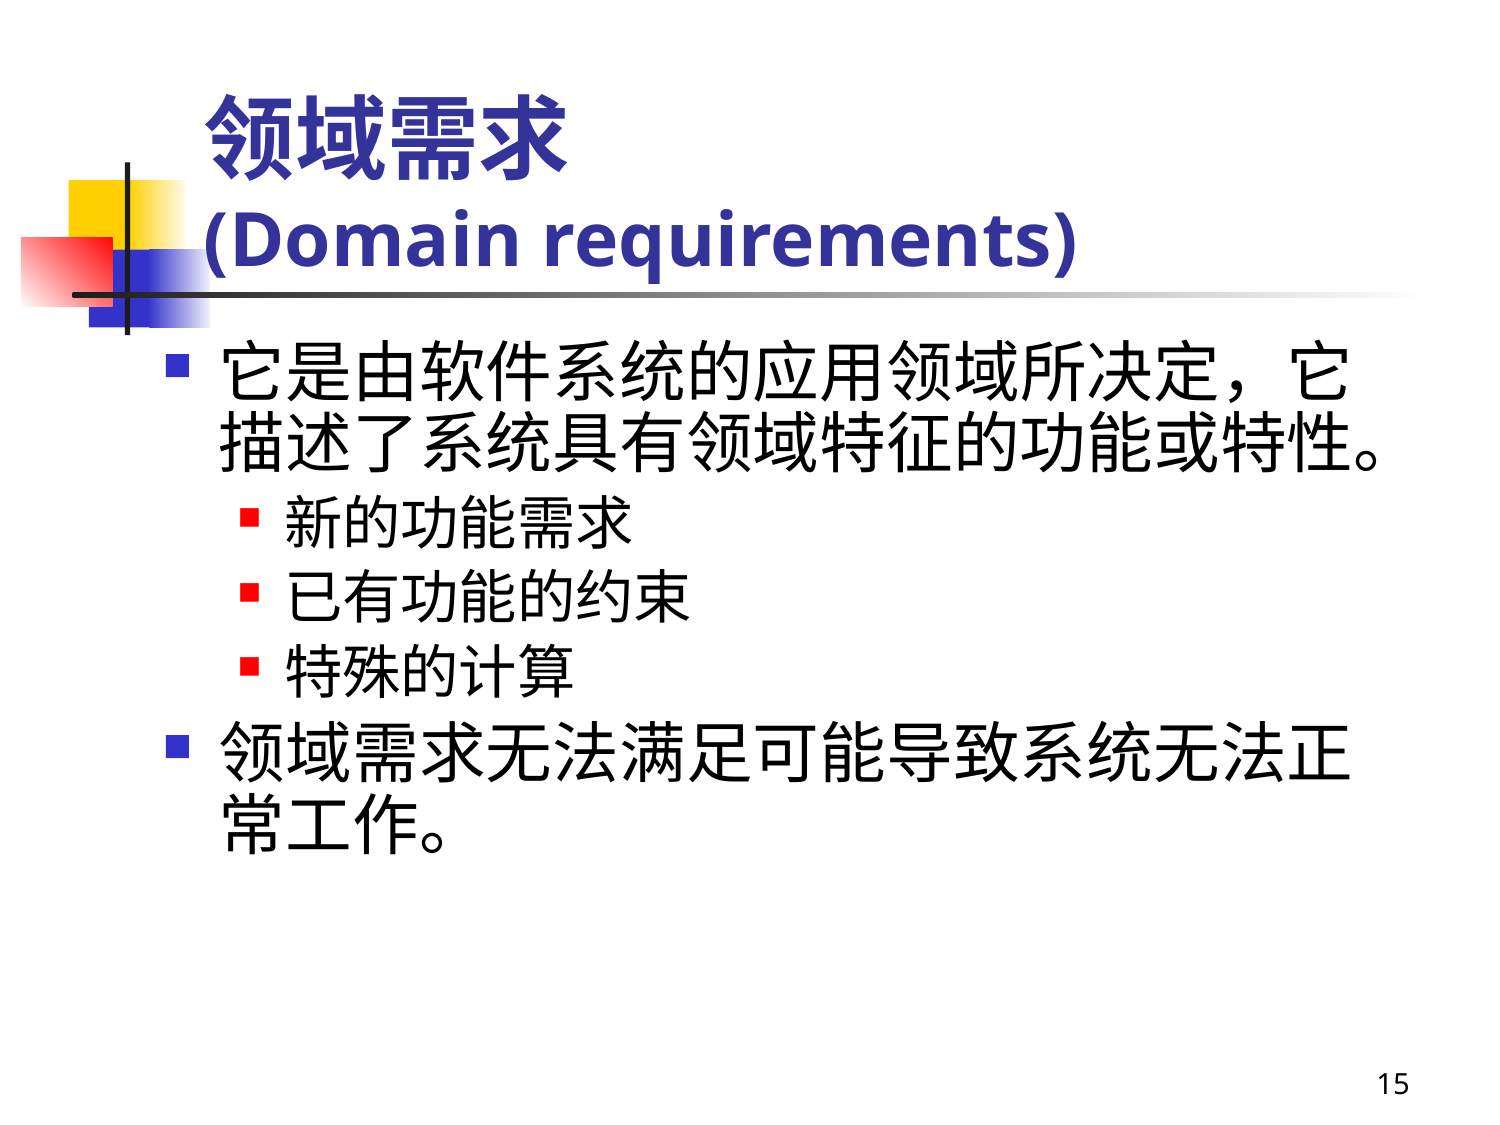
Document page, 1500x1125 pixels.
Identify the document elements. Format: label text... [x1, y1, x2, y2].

list 它是由软件系统的应用领域所决定，它描述了系统具有领域特征的功能或特性。 新的功能需求 已有功能的约束 特殊的计算 领域需求无法满足可能导致系统无法正常工作。 [147, 331, 1423, 1006]
slide_number 15 [1112, 1037, 1425, 1113]
title 领域需求 (Domain requirements) [188, 101, 1468, 289]
